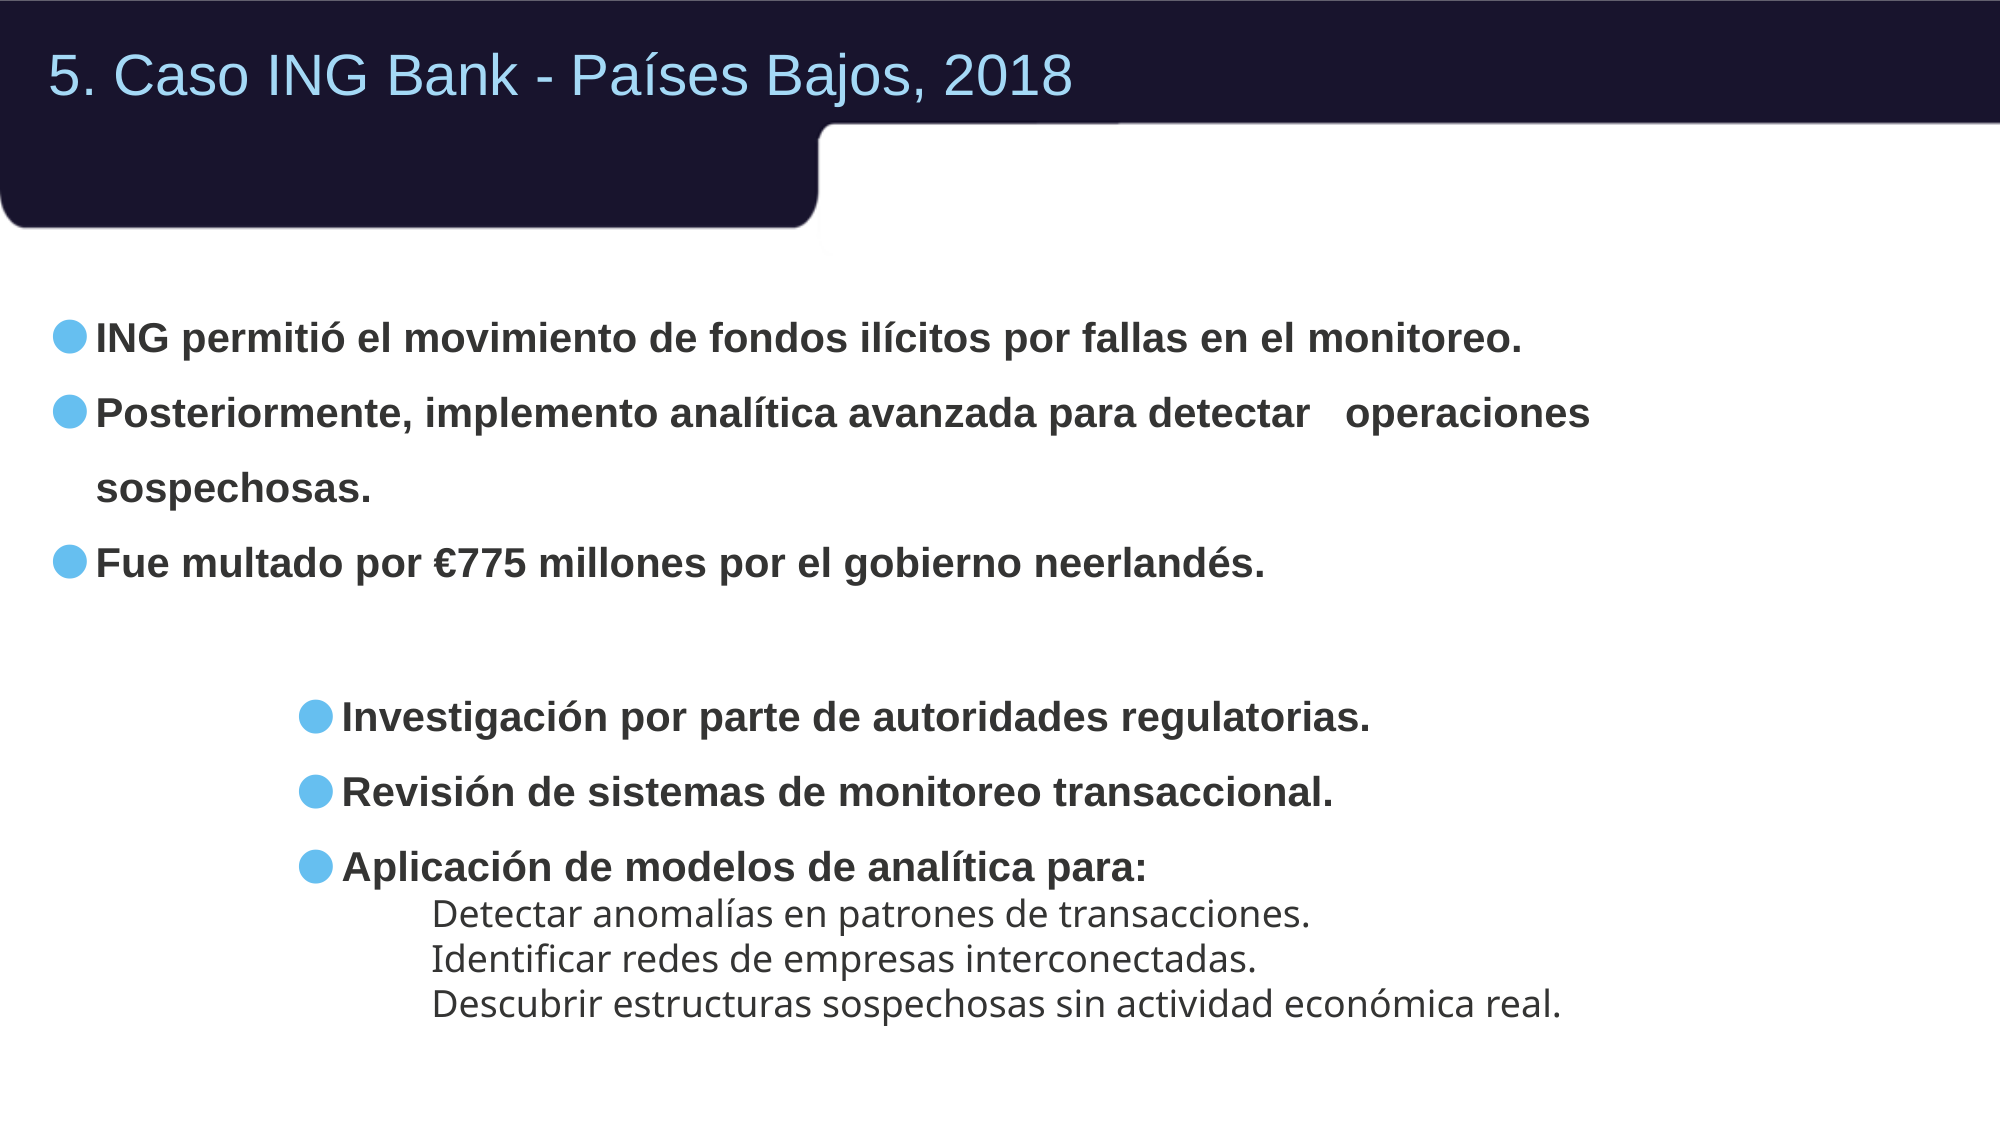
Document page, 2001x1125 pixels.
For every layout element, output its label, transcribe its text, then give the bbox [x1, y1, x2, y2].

text_box 5. Caso ING Bank - Países Bajos, 2018 [34, 29, 1231, 114]
text_box ING permitió el movimiento de fondos ilícitos por fallas en el monitoreo. Posteriormente, implemento analítica avanzada para detectar operaciones sospechosas. Fue multado por €775 millones por el gobierno neerlandés. [34, 278, 1755, 593]
picture [0, 0, 2000, 1125]
text_box Investigación por parte de autoridades regulatorias. Revisión de sistemas de monitoreo transaccional. Aplicación de modelos de analítica para: Detectar anomalías en patrones de transacciones. Identificar redes de empresas interconectadas. Descubrir estructuras sospechosas sin actividad económica real. [280, 657, 1849, 1033]
